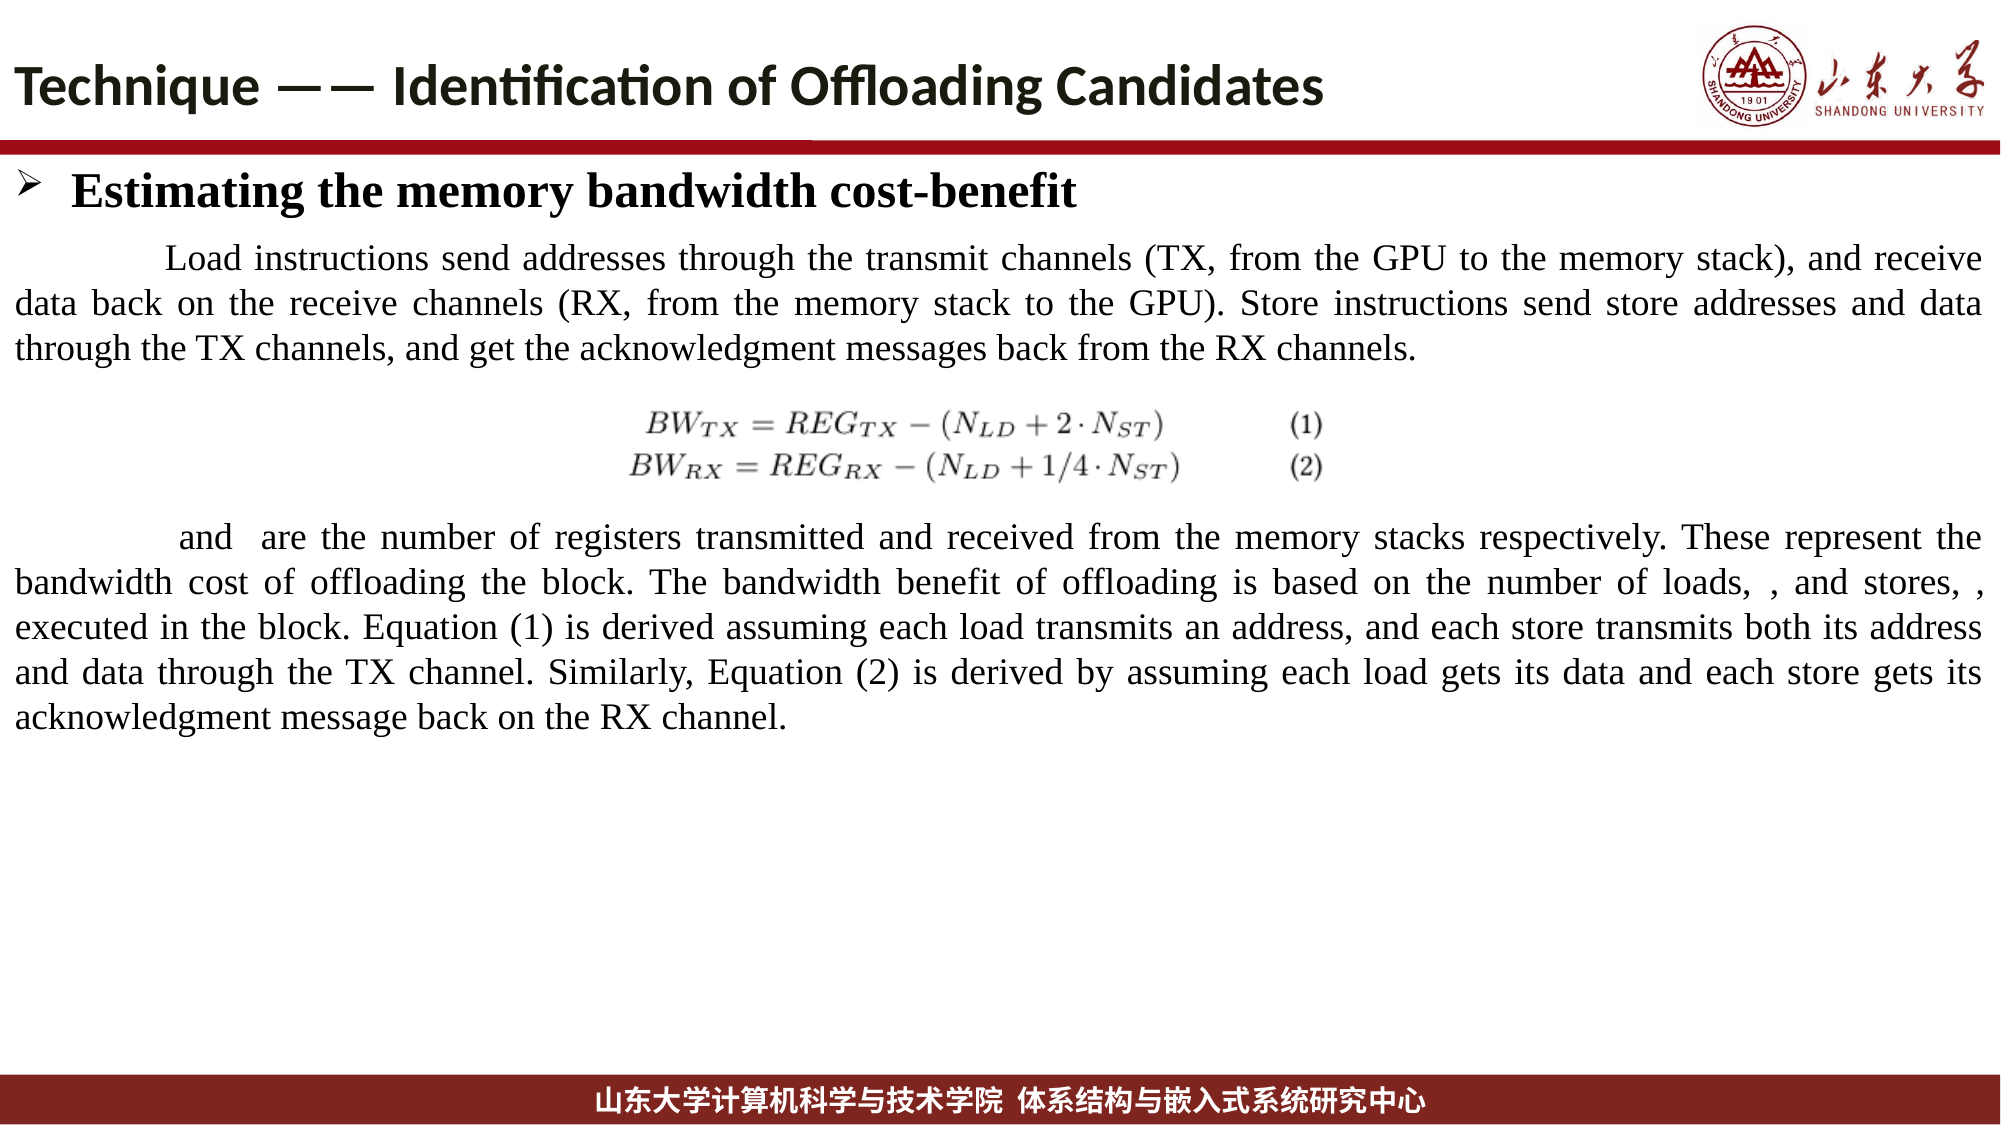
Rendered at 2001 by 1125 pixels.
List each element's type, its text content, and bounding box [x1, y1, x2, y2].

picture [613, 391, 1338, 494]
title Technique —— Identification of Offloading Candidates [0, 48, 1575, 149]
text_box Load instructions send addresses through the transmit channels (TX, from the GPU to the memory stack), and receive data back on the receive channels (RX, from the memory stack to the GPU). Store instructions send store addresses and data through the TX channels, and get the acknowledgment messages back from the RX channels. [0, 225, 2000, 421]
picture [1698, 21, 1985, 130]
text_box Estimating the memory bandwidth cost-benefit [0, 149, 1951, 225]
